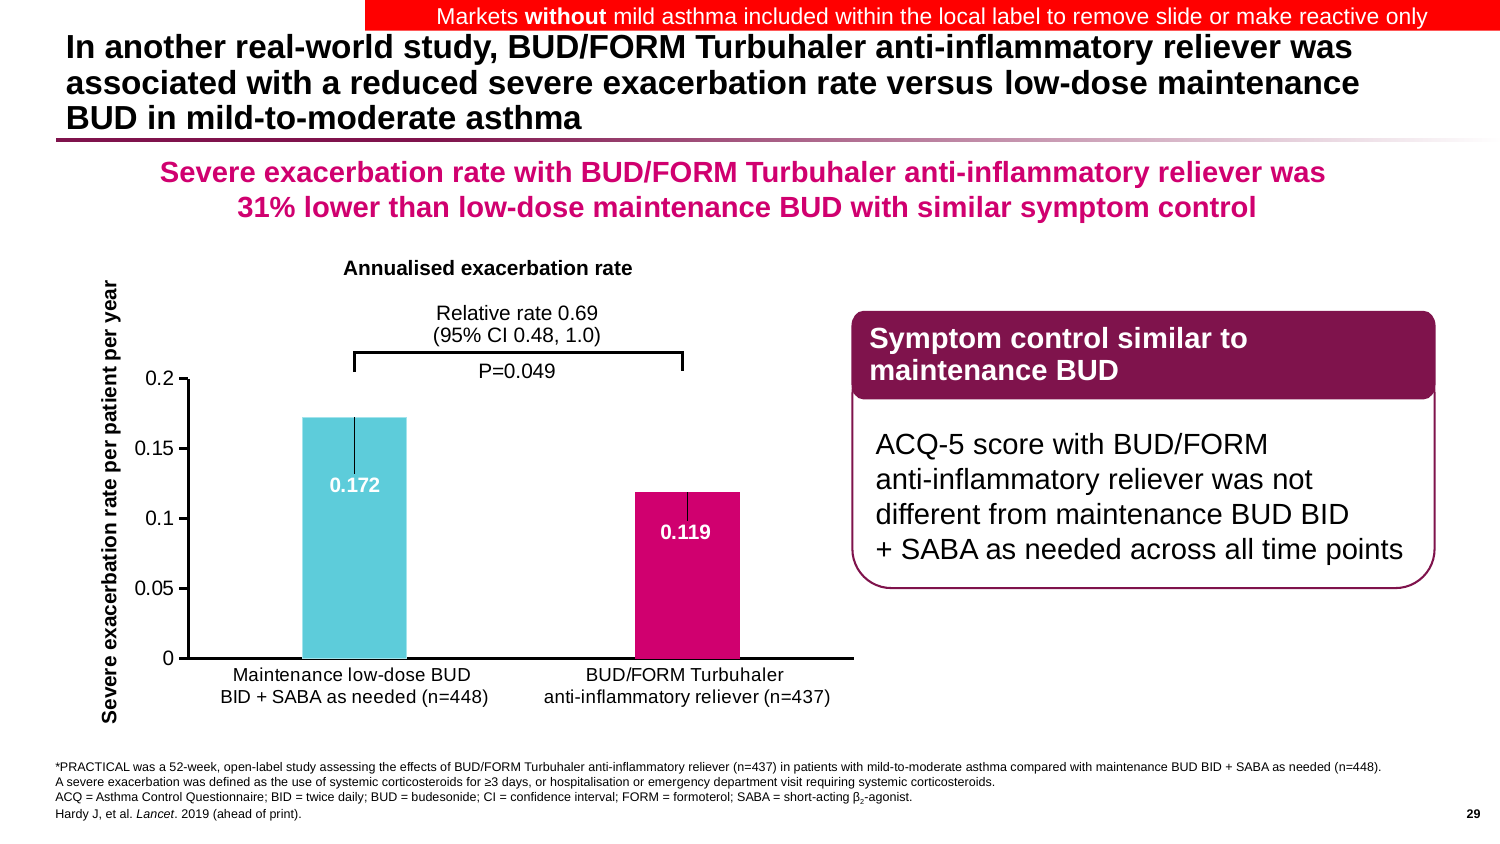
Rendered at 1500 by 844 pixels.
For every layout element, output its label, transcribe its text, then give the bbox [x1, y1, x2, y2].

slide_number 29 [1451, 791, 1500, 837]
title In another real-world study, BUD/FORM Turbuhaler anti-inflammatory reliever was associated with a reduced severe exacerbation rate versus low-dose maintenance BUD in mild-to-moderate asthma [50, 46, 1441, 145]
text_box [856, 311, 1435, 589]
list *PRACTICAL was a 52-week, open-label study assessing the effects of BUD/FORM Turbuhaler anti-inflammatory reliever (n=437) in patients with mild-to-moderate asthma compared with maintenance BUD BID + SABA as needed (n=448). A severe exacerbation was defined as the use of systemic corticosteroids for ≥3 days, or hospitalisation or emergency department visit requiring systemic corticosteroids. ACQ = Asthma Control Questionnaire; BID = twice daily; BUD = budesonide; CI = confidence interval; FORM = formoterol; SABA = short-acting β2-agonist. Hardy J, et al. Lancet. 2019 (ahead of print). [40, 798, 1451, 829]
text_box Annualised exacerbation rate [186, 249, 796, 287]
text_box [98, 294, 856, 719]
text_box Severe exacerbation rate with BUD/FORM Turbuhaler anti-inflammatory reliever was 31% lower than low-dose maintenance BUD with similar symptom control [19, 146, 1476, 231]
text_box Severe exacerbation rate per patient per year [90, 265, 129, 740]
text_box Markets without mild asthma included within the local label to remove slide or make reactive only [364, 0, 1500, 32]
